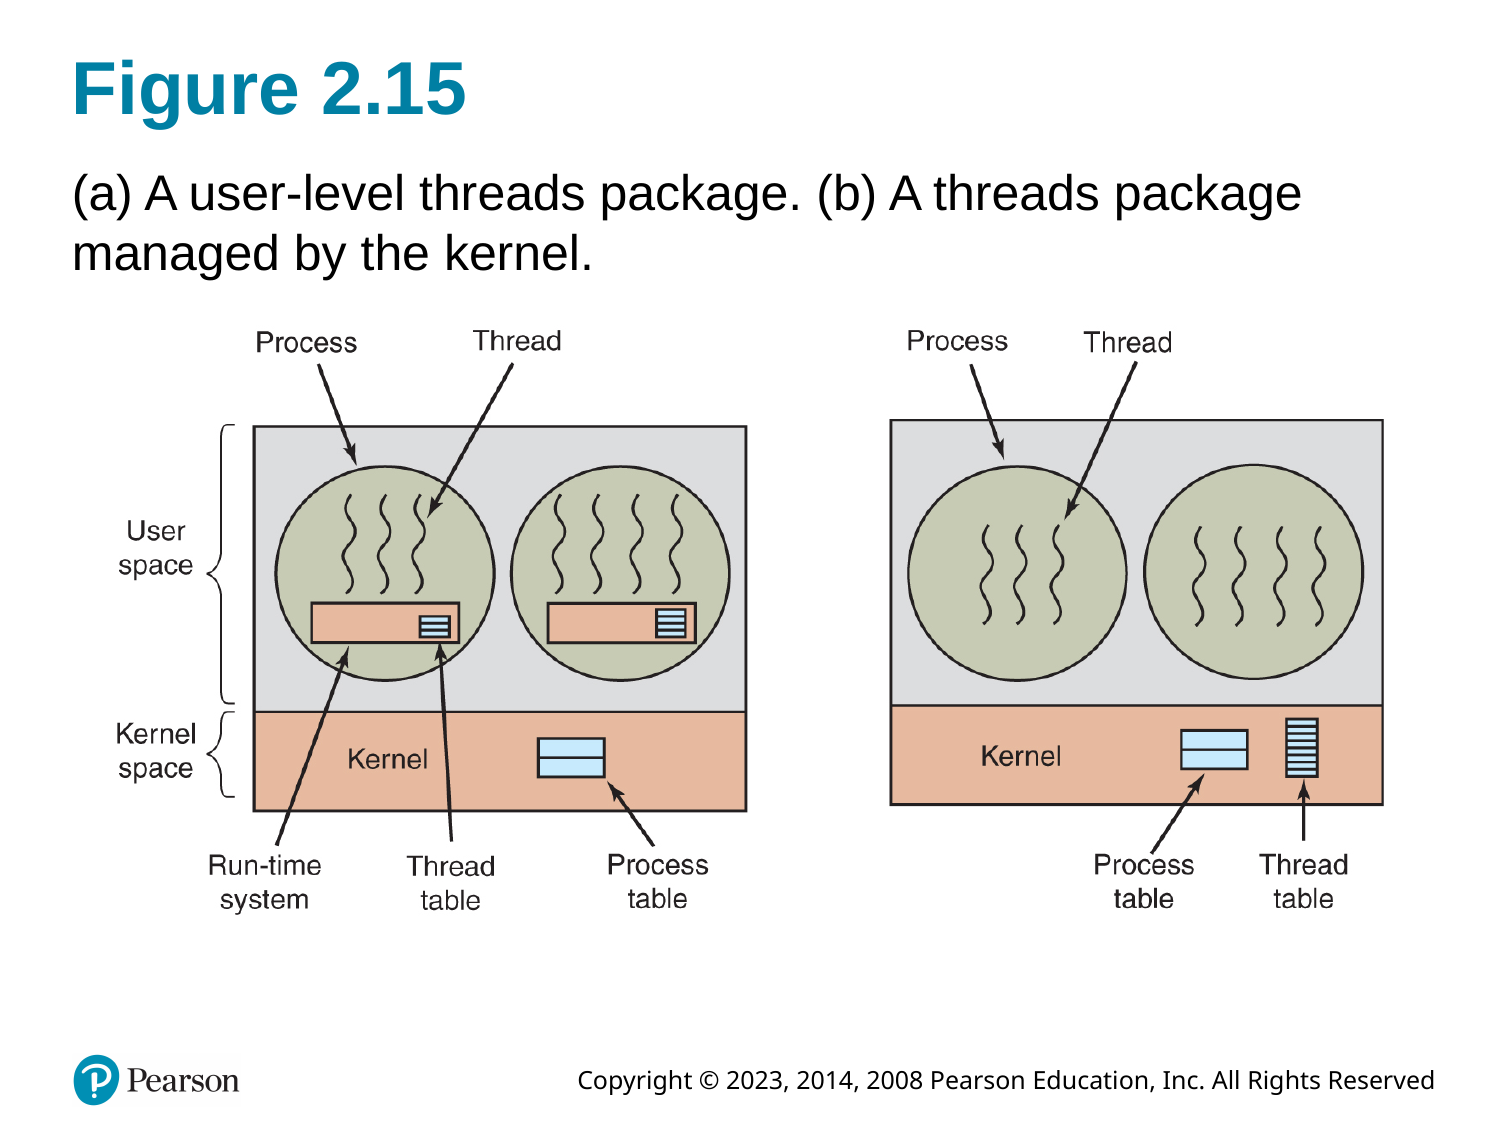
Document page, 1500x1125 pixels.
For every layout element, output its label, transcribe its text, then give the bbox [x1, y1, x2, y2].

picture [112, 325, 1388, 919]
list (a) A user-level threads package. (b) A threads package managed by the kernel. [71, 0, 1430, 542]
picture [72, 1053, 241, 1107]
